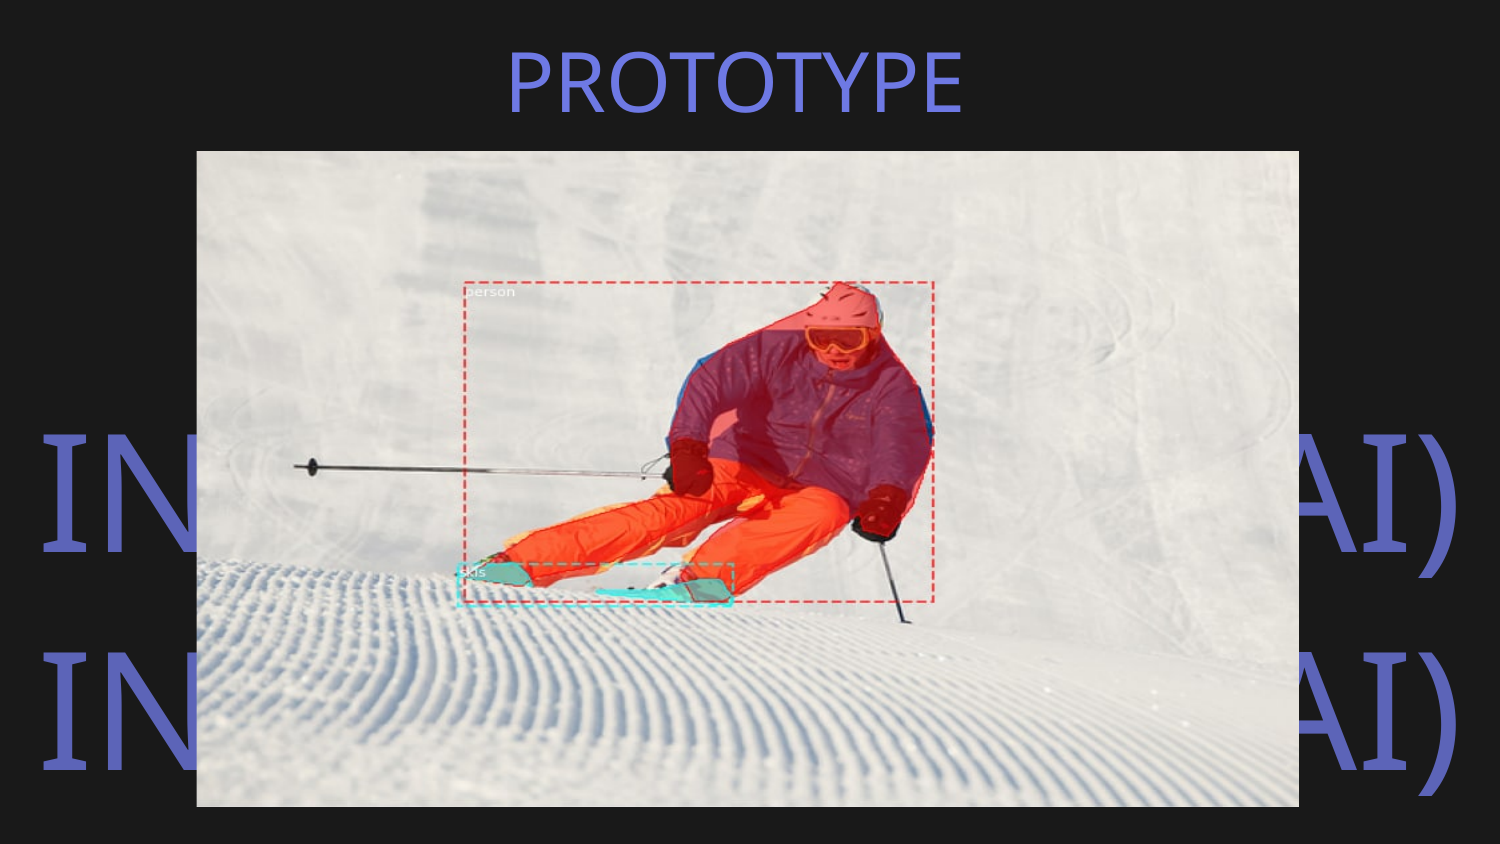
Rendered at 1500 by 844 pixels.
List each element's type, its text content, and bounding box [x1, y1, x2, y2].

picture [196, 151, 1300, 808]
text_box PROTOTYPE [356, 21, 1114, 137]
